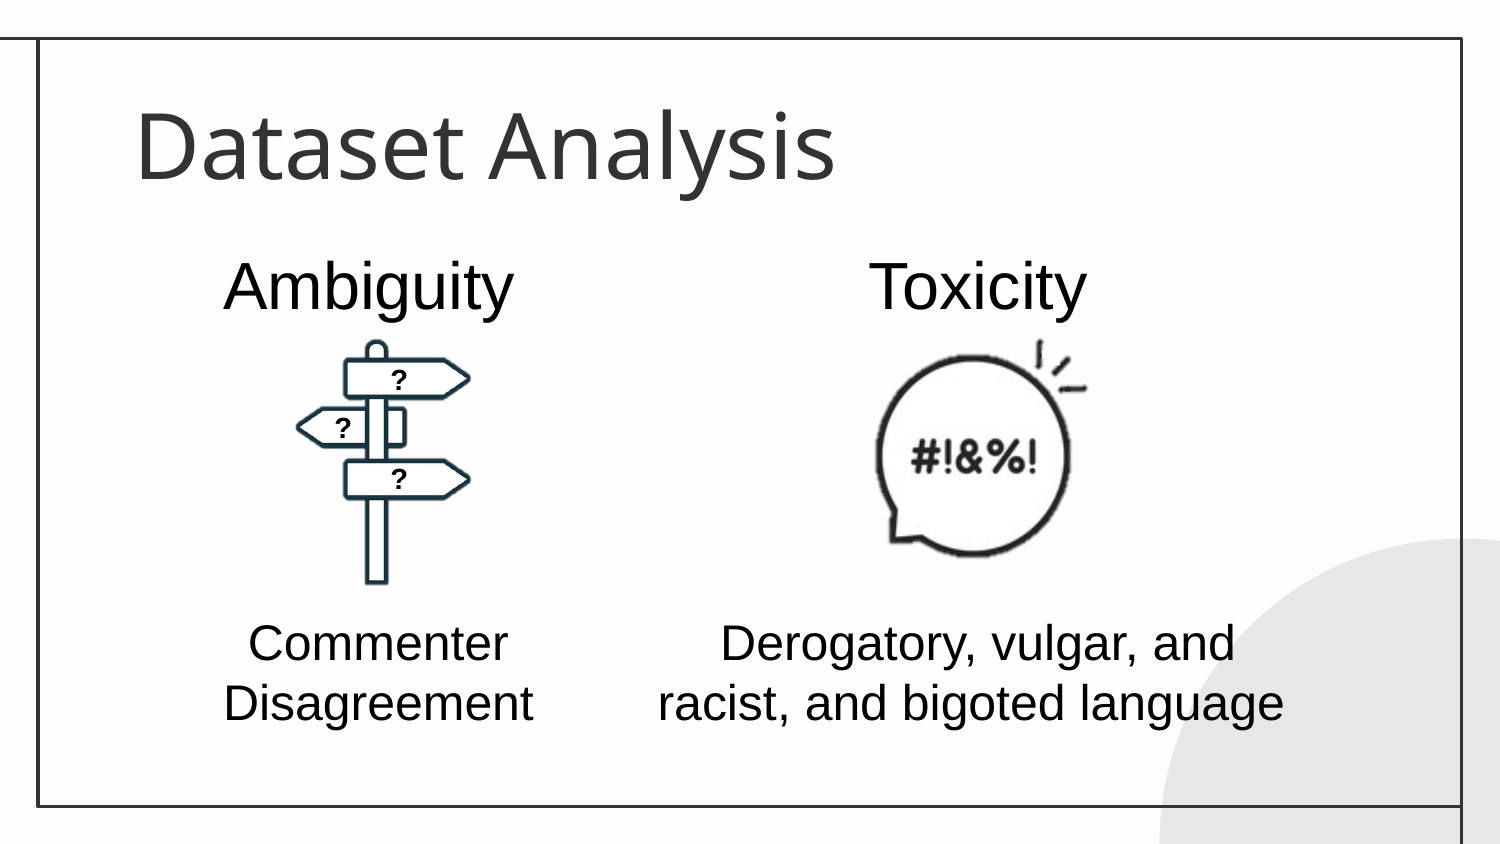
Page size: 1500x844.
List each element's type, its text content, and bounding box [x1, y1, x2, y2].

text_box Commenter Disagreement [177, 611, 580, 739]
title Dataset Analysis [118, 72, 1383, 167]
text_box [176, 235, 581, 604]
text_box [776, 235, 1181, 585]
text_box Derogatory, vulgar, and racist, and bigoted language [633, 603, 1323, 739]
